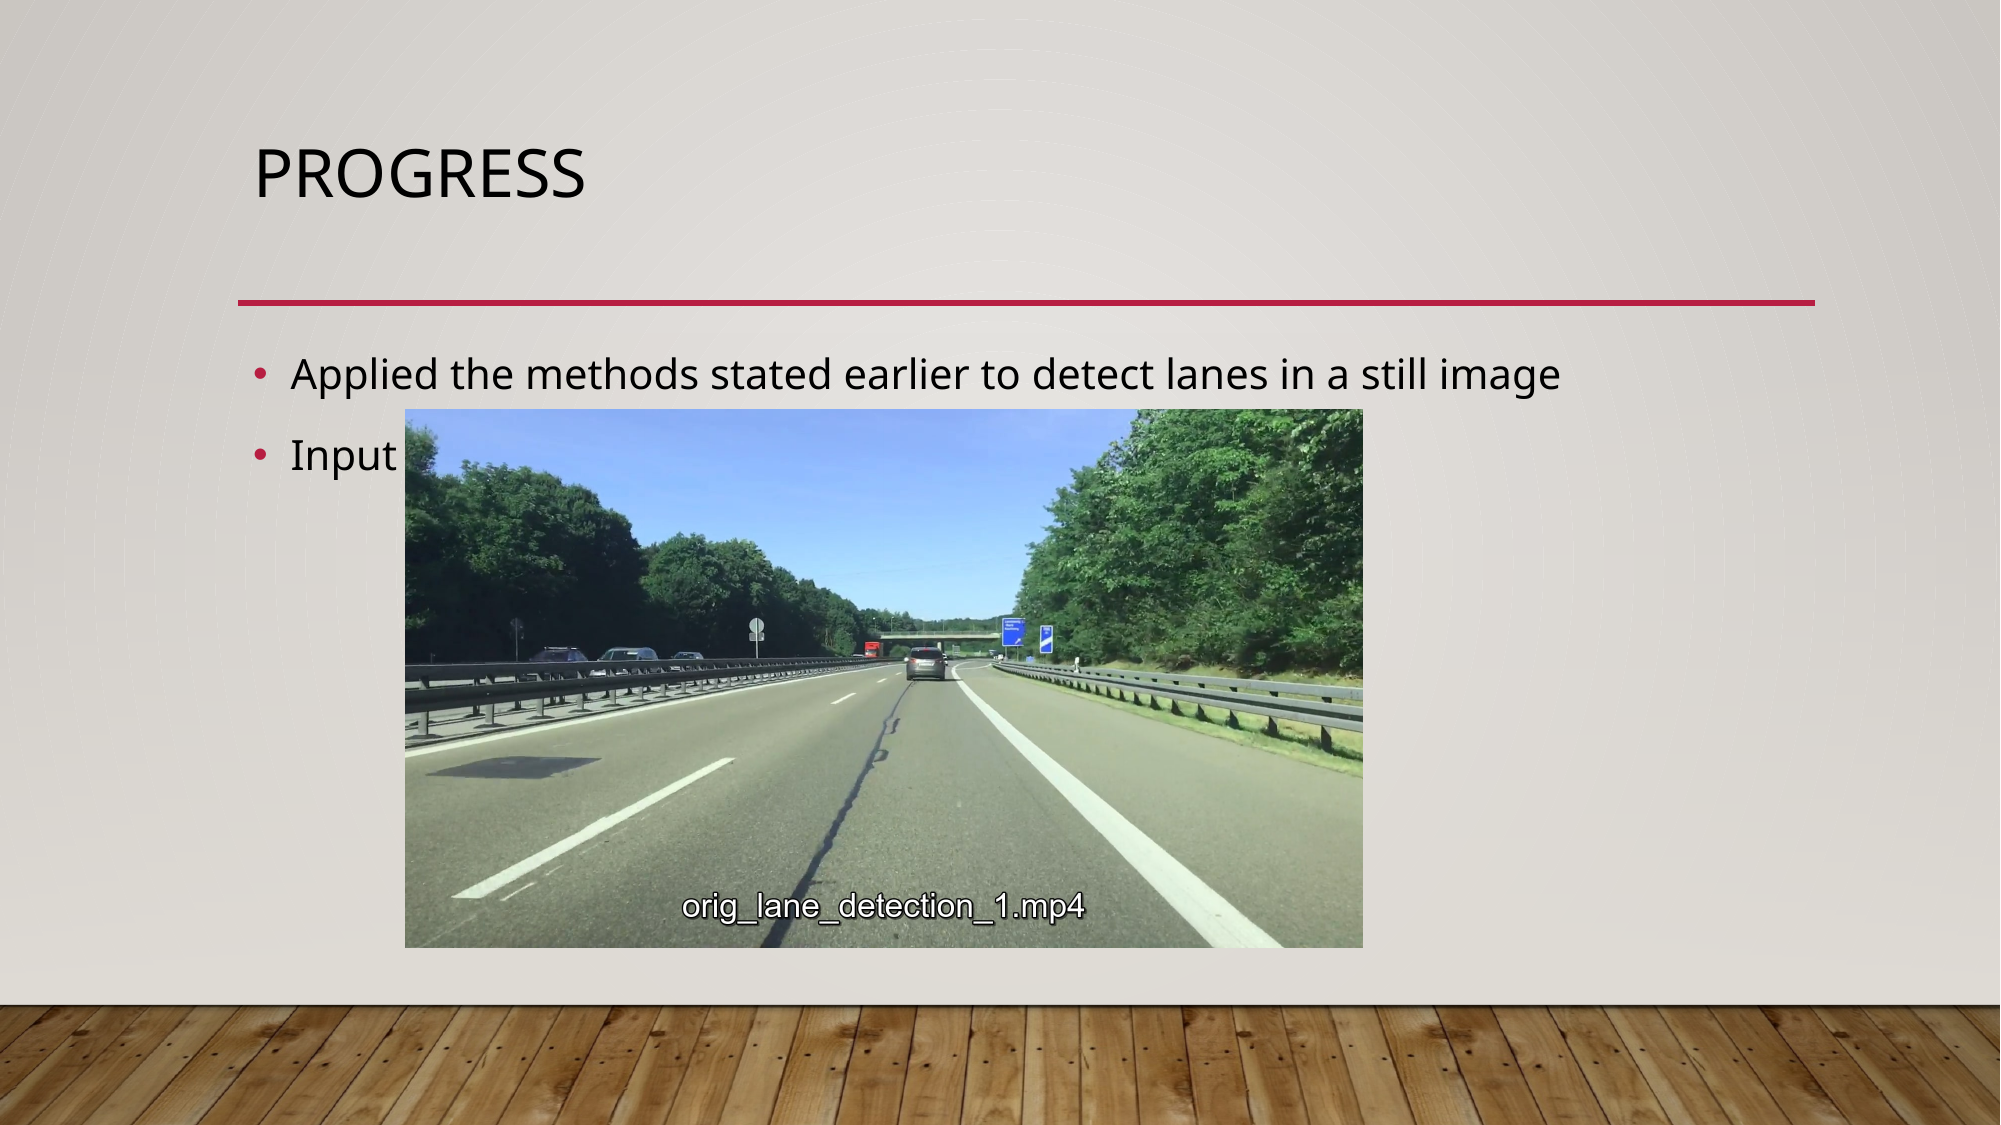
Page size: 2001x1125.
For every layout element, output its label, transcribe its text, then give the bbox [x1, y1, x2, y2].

title Progress [238, 131, 1814, 305]
picture [405, 408, 1363, 949]
list Applied the methods stated earlier to detect lanes in a still image Input [238, 330, 1814, 897]
picture [0, 1005, 2000, 1125]
